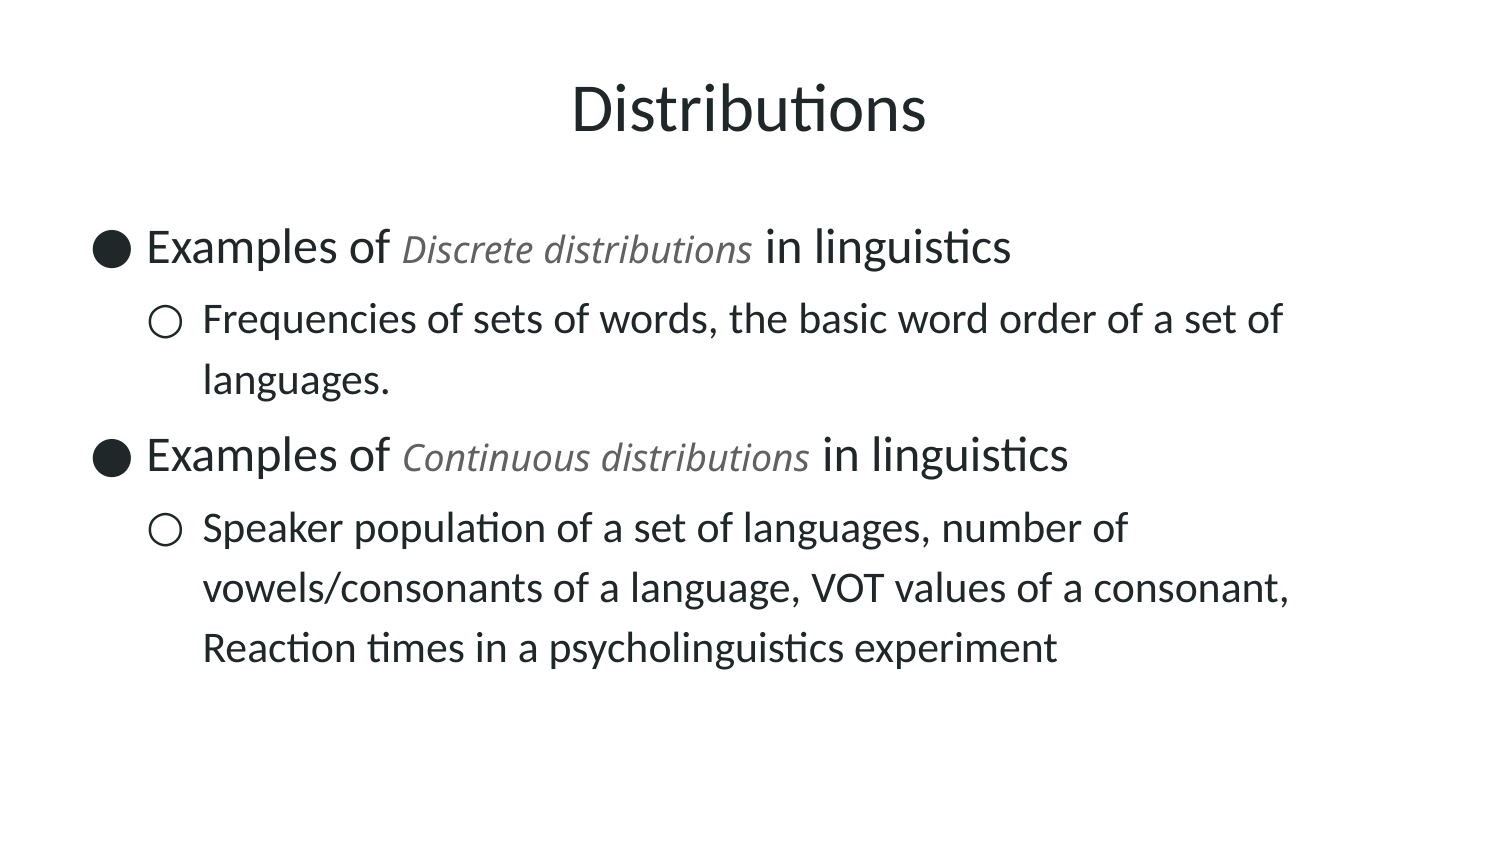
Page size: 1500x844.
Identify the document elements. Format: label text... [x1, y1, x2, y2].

title Distributions [75, 33, 1425, 175]
list Examples of Discrete distributions in linguistics Frequencies of sets of words, the basic word order of a set of languages. Examples of Continuous distributions in linguistics Speaker population of a set of languages, number of vowels/consonants of a language, VOT values of a consonant, Reaction times in a psycholinguistics experiment [75, 196, 1425, 754]
